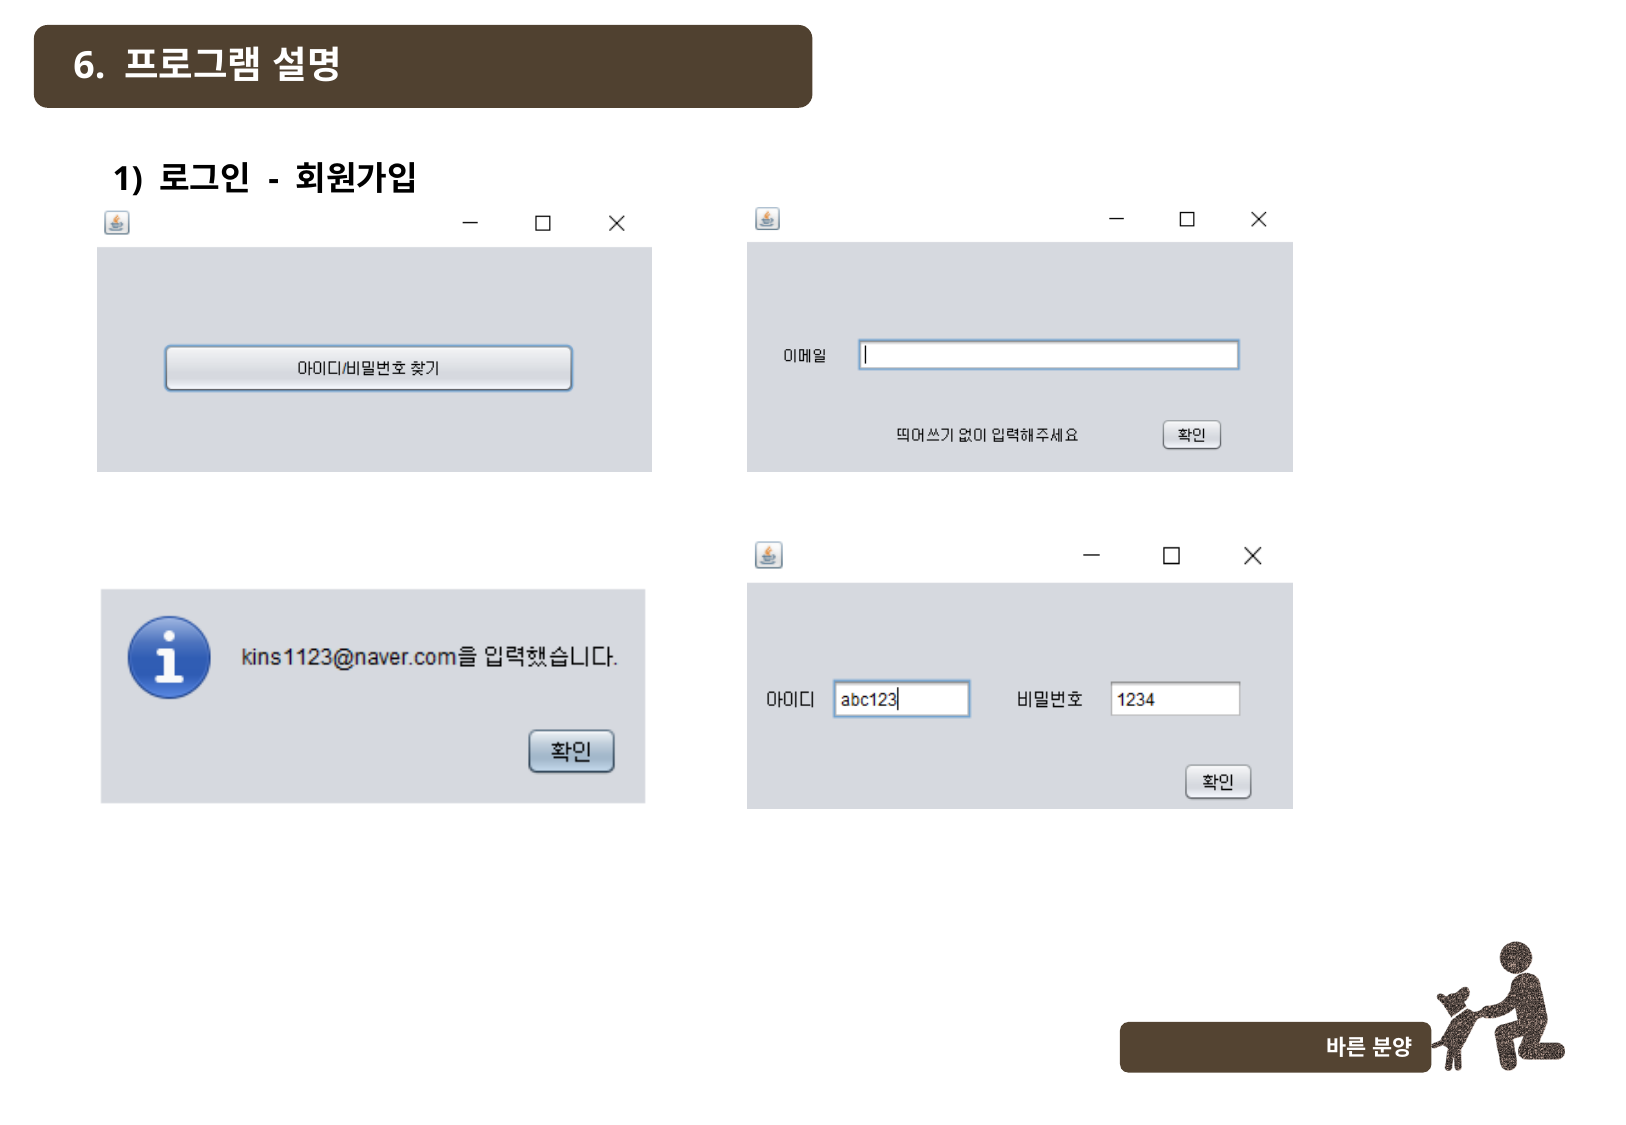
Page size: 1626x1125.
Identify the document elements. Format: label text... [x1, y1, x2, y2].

picture [747, 200, 1293, 472]
picture [96, 532, 651, 809]
picture [97, 202, 652, 472]
text_box 6. 프로그램 설명 [58, 33, 357, 94]
text_box [33, 24, 814, 109]
picture [747, 533, 1293, 809]
text_box 1) 로그인 - 회원가입 [97, 149, 433, 202]
